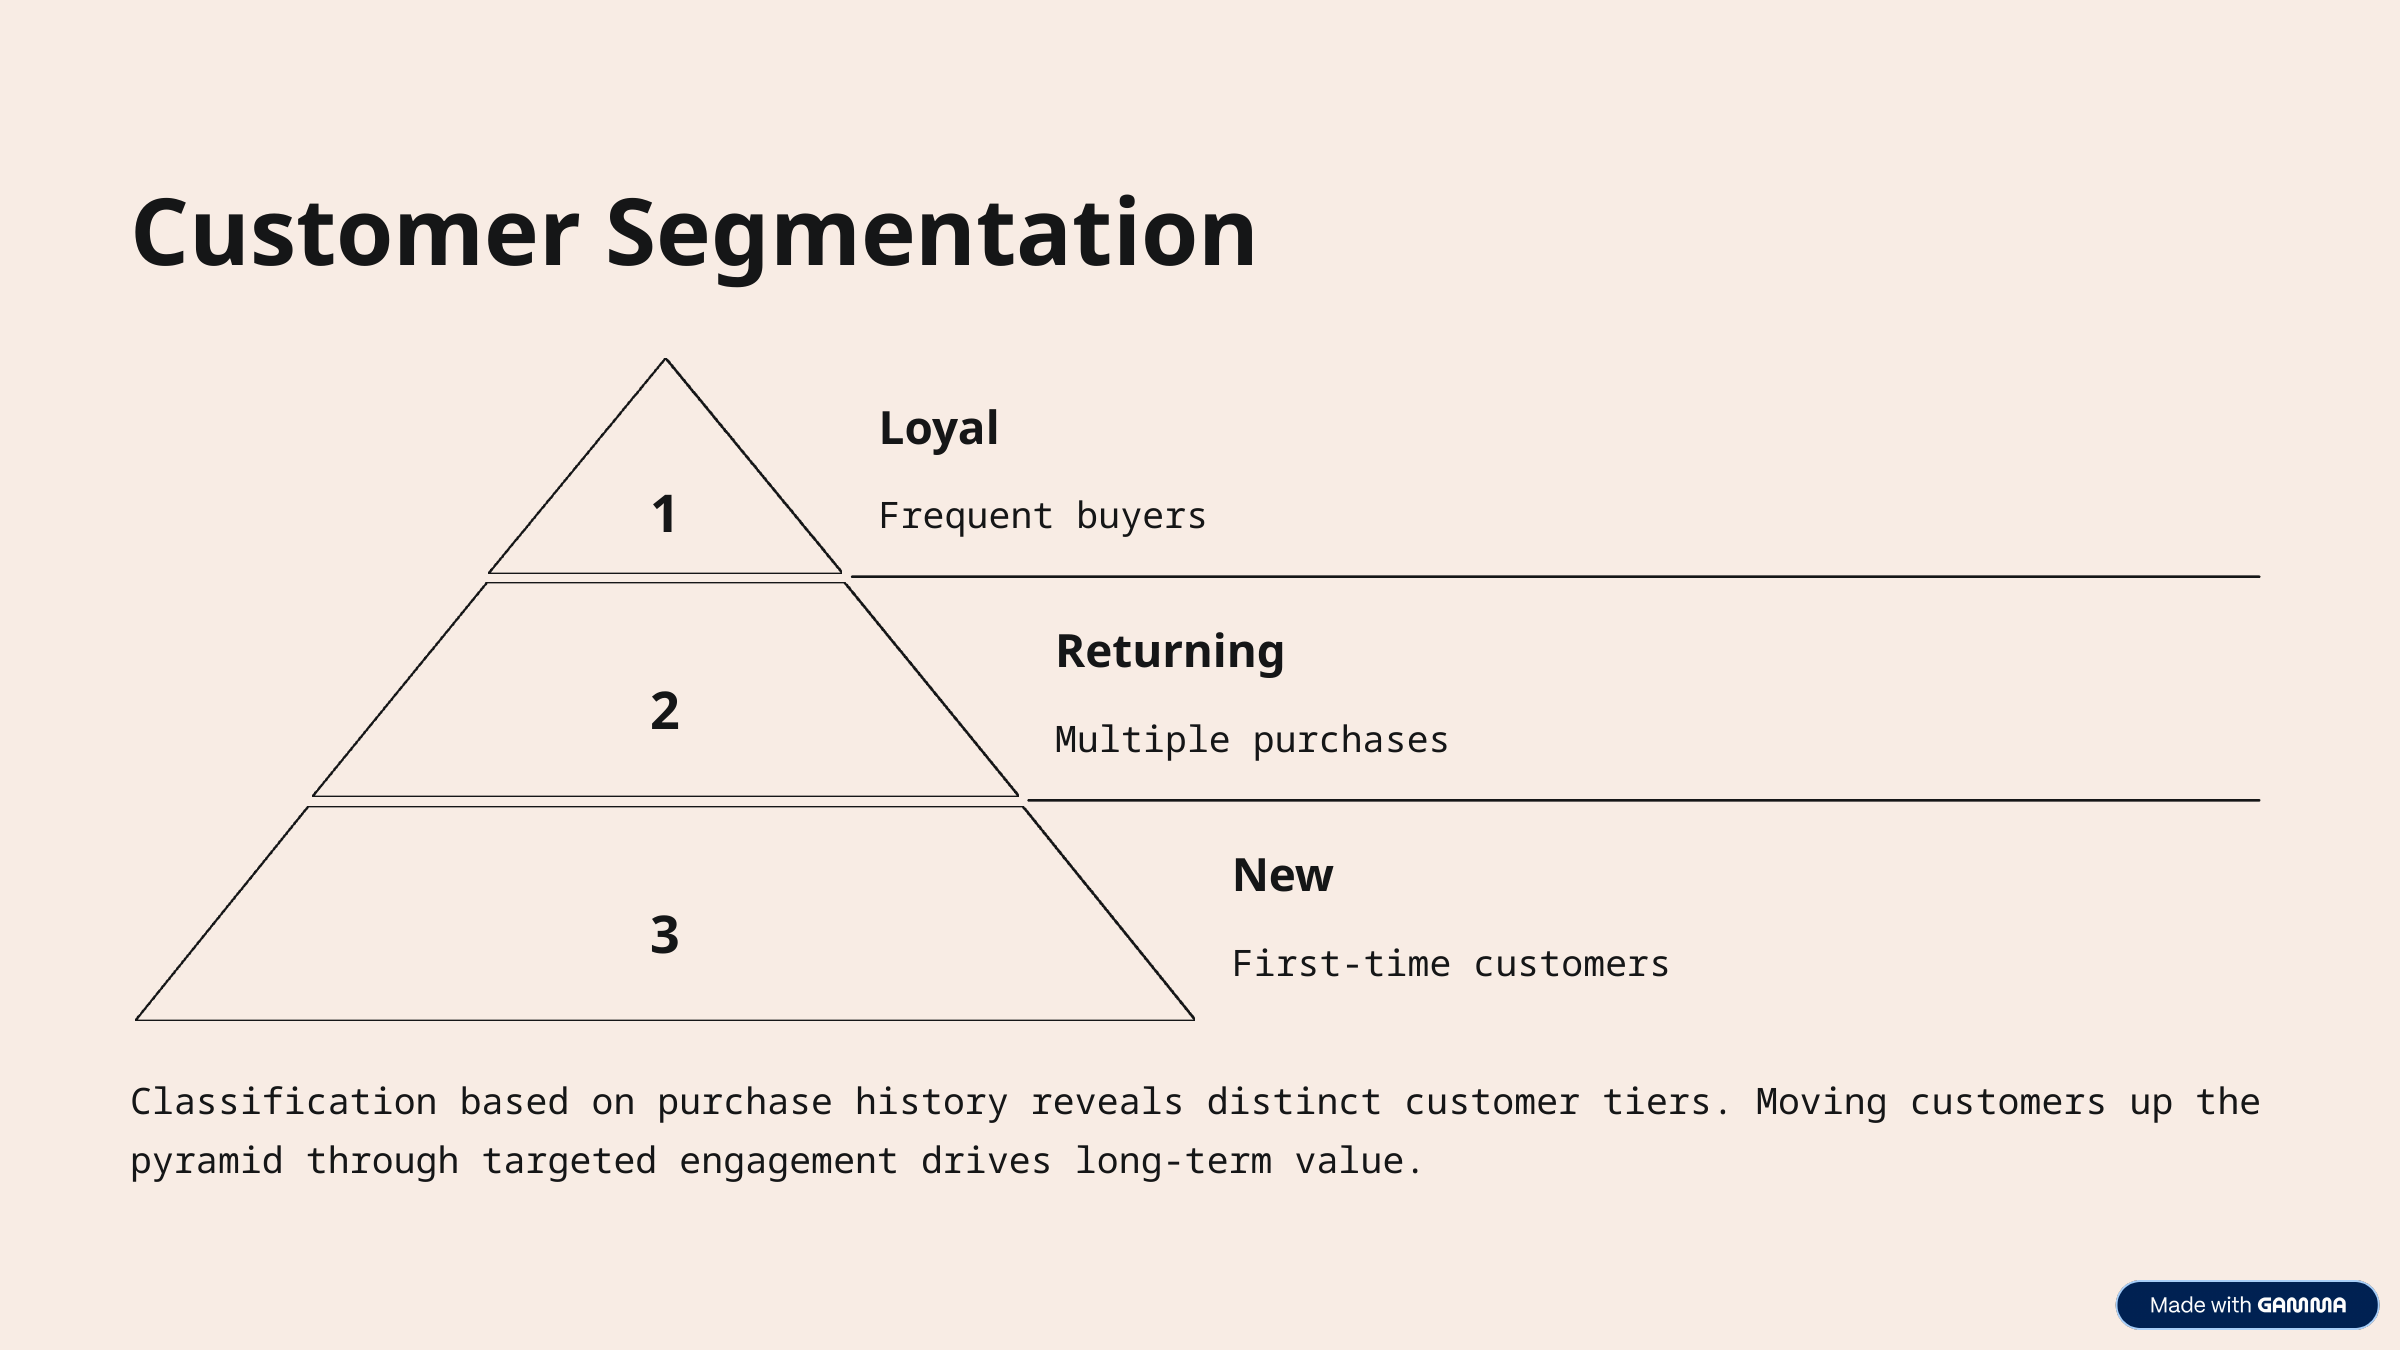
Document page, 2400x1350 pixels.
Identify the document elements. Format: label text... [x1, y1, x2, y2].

text_box First-time customers [1231, 923, 1604, 984]
text_box Classification based on purchase history reveals distinct customer tiers. Moving customers up the pyramid through targeted engagement drives long-term value. [130, 1062, 2270, 1182]
text_box New [1231, 843, 1604, 902]
text_box Frequent buyers [878, 476, 1158, 537]
picture [488, 358, 842, 574]
text_box Multiple purchases [1055, 700, 1390, 760]
text_box Customer Segmentation [130, 168, 1363, 285]
picture [135, 806, 1195, 1021]
text_box Returning [1055, 619, 1390, 678]
picture [2106, 1271, 2389, 1339]
text_box Loyal [878, 396, 1158, 455]
picture [311, 582, 1019, 797]
